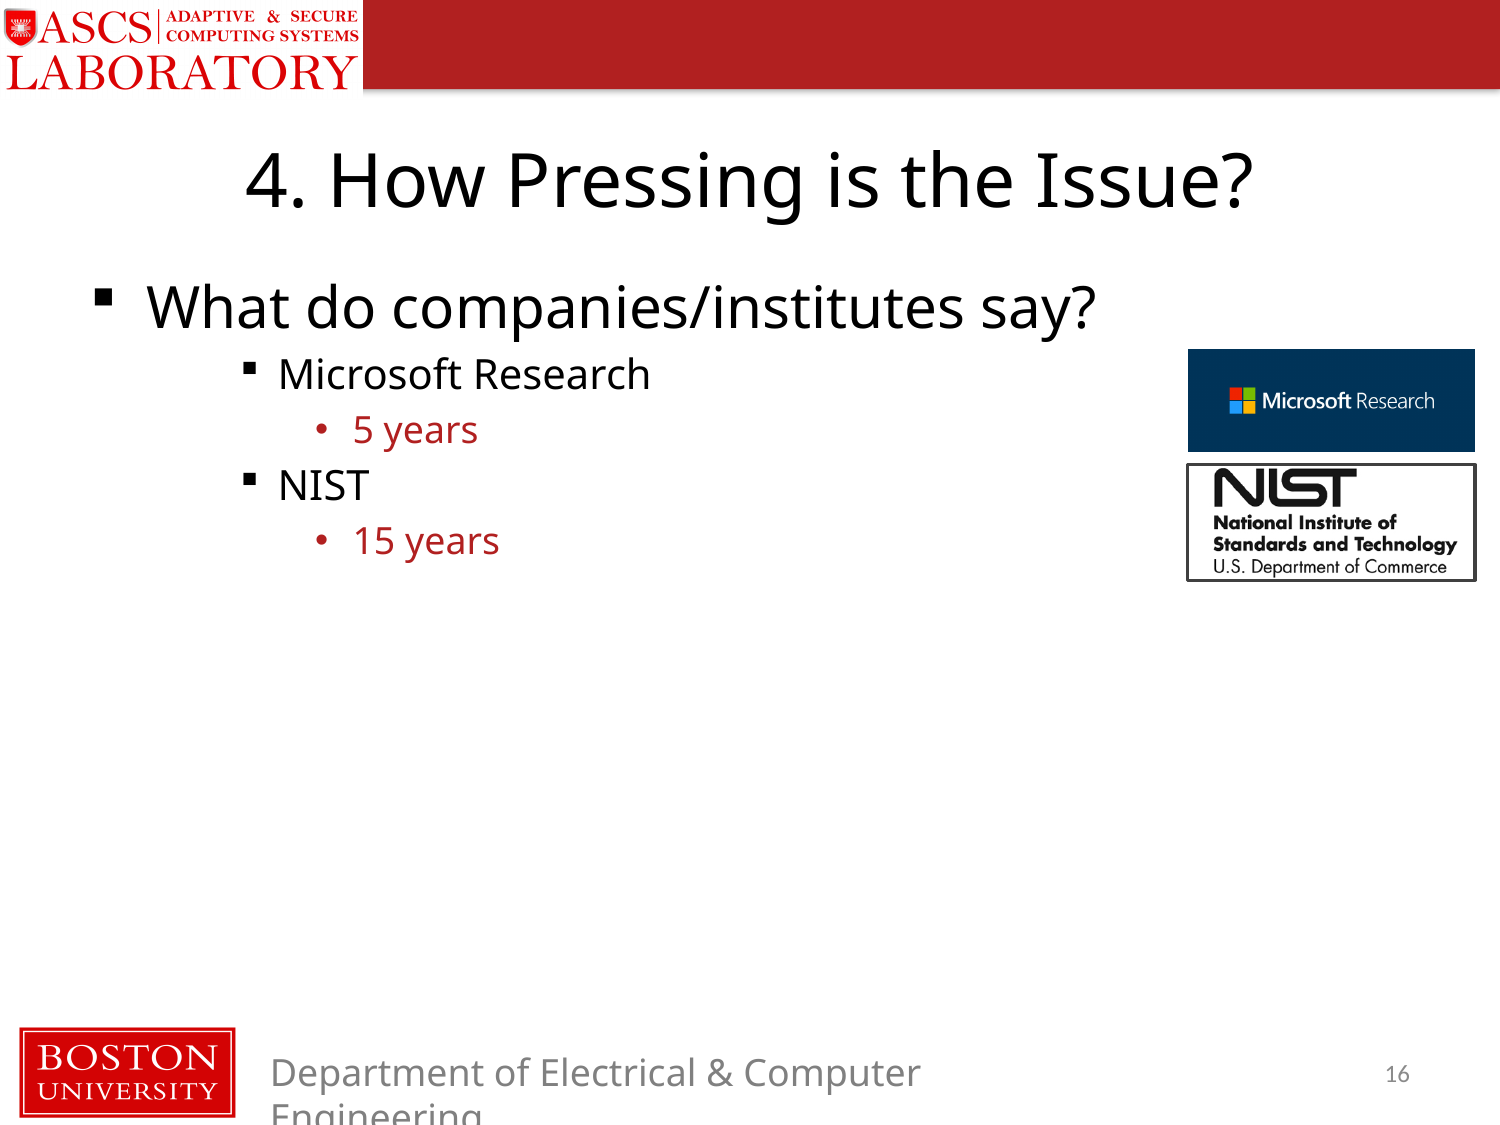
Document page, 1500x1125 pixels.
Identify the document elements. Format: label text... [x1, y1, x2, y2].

picture [1187, 349, 1476, 452]
list What do companies/institutes say? Microsoft Research 5 years NIST 15 years [75, 262, 1425, 1005]
picture [19, 1027, 236, 1118]
title 4. How Pressing is the Issue? [75, 121, 1425, 233]
picture [1189, 465, 1474, 579]
slide_number 16 [1336, 1042, 1425, 1103]
picture [0, 0, 363, 100]
